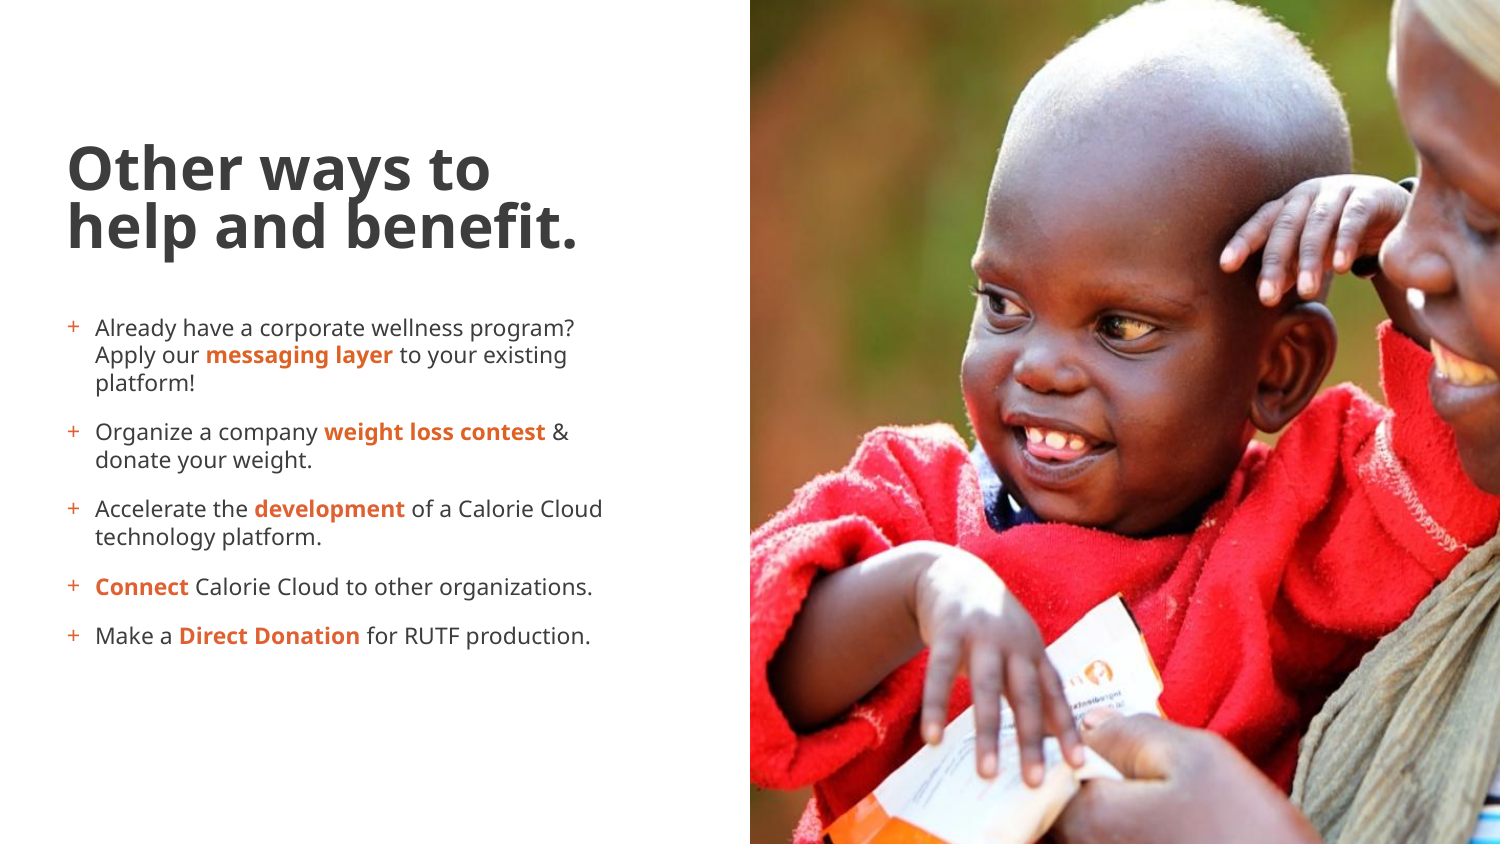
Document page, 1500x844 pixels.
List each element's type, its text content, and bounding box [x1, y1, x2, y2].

text_box Other ways to help and benefit. [66, 109, 638, 295]
text_box Already have a corporate wellness program? Apply our messaging layer to your existing platform! Organize a company weight loss contest & donate your weight. Accelerate the development of a Calorie Cloud technology platform. Connect Calorie Cloud to other organizations. Make a Direct Donation for RUTF production. [66, 313, 616, 747]
picture [749, 0, 1500, 844]
